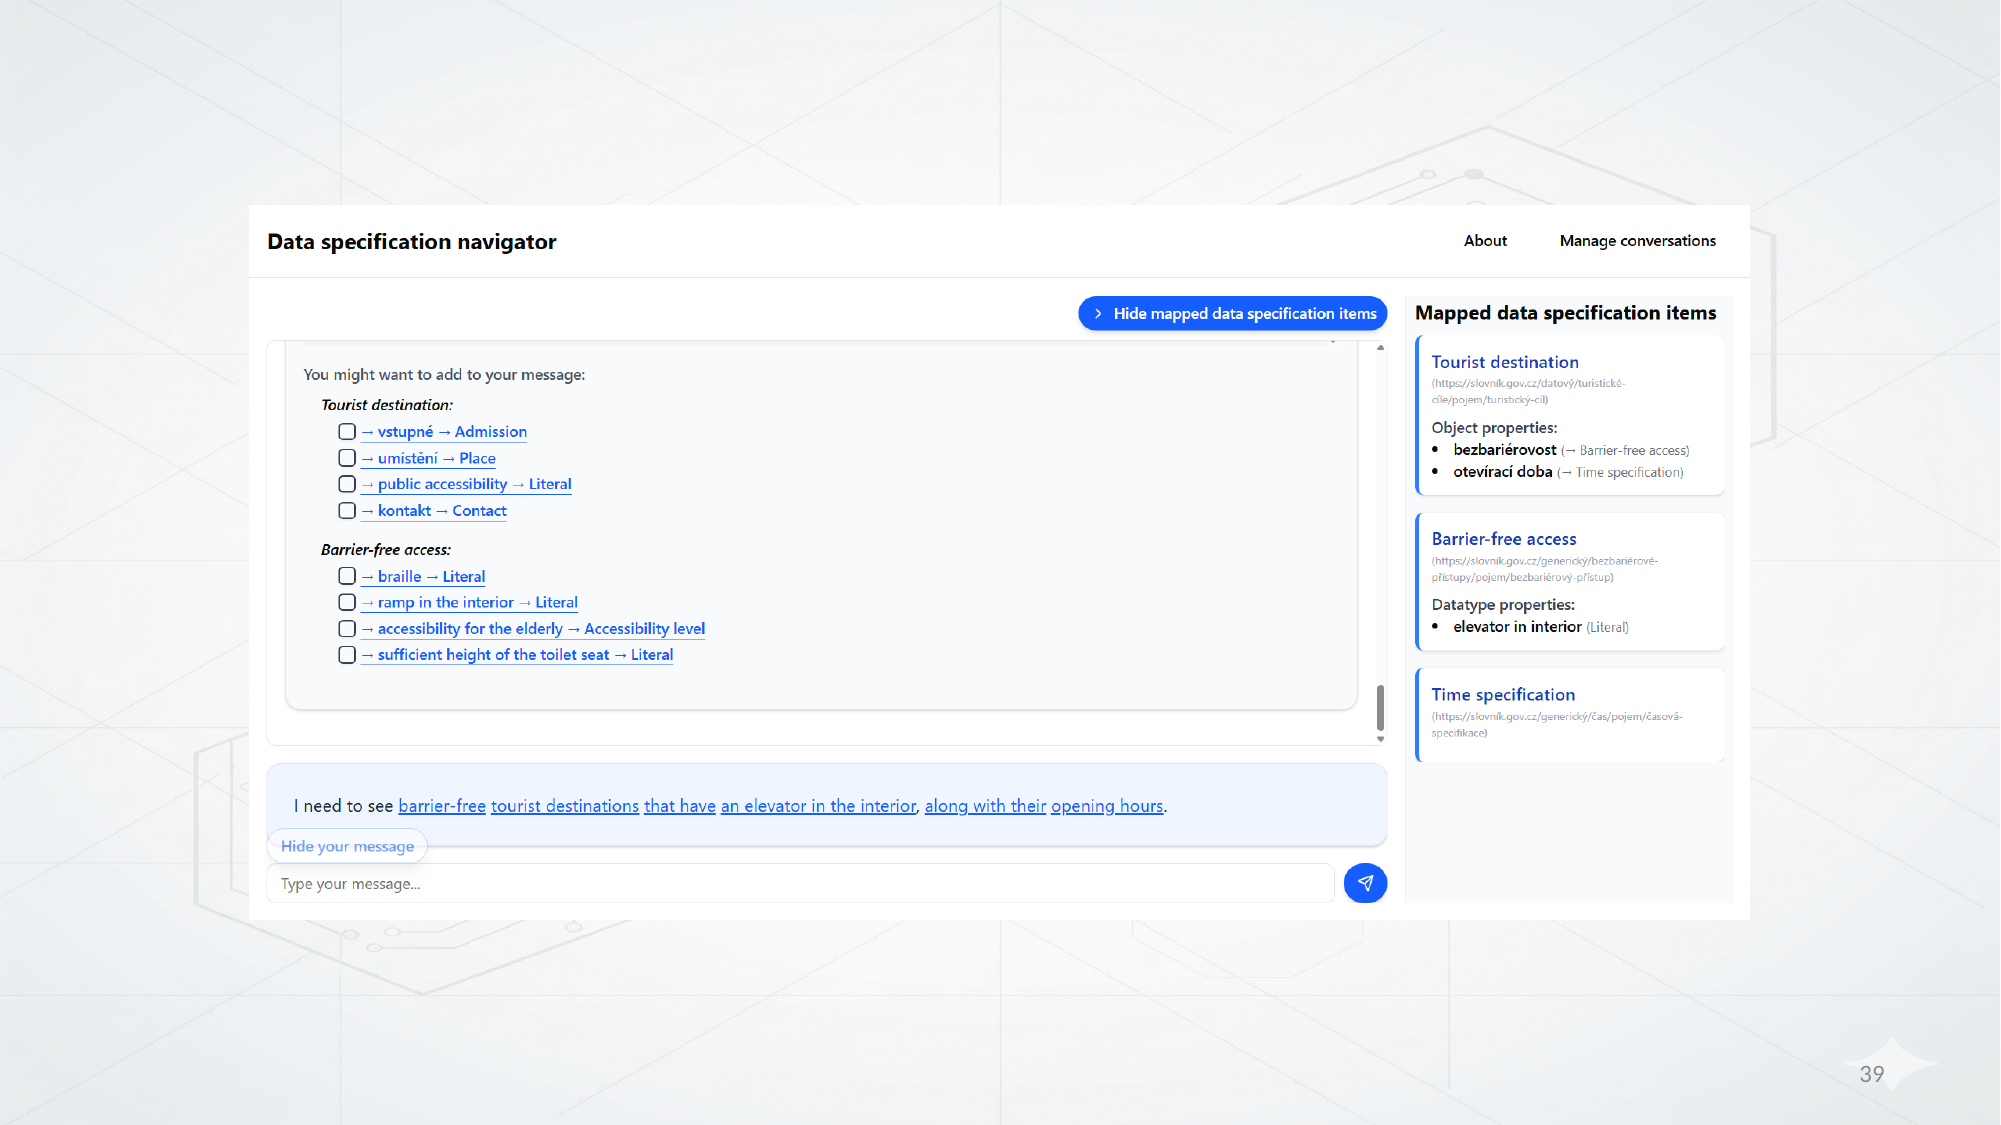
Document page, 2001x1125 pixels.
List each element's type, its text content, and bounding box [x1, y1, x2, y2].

slide_number 39 [1433, 1042, 1900, 1103]
picture [0, 0, 2001, 1125]
